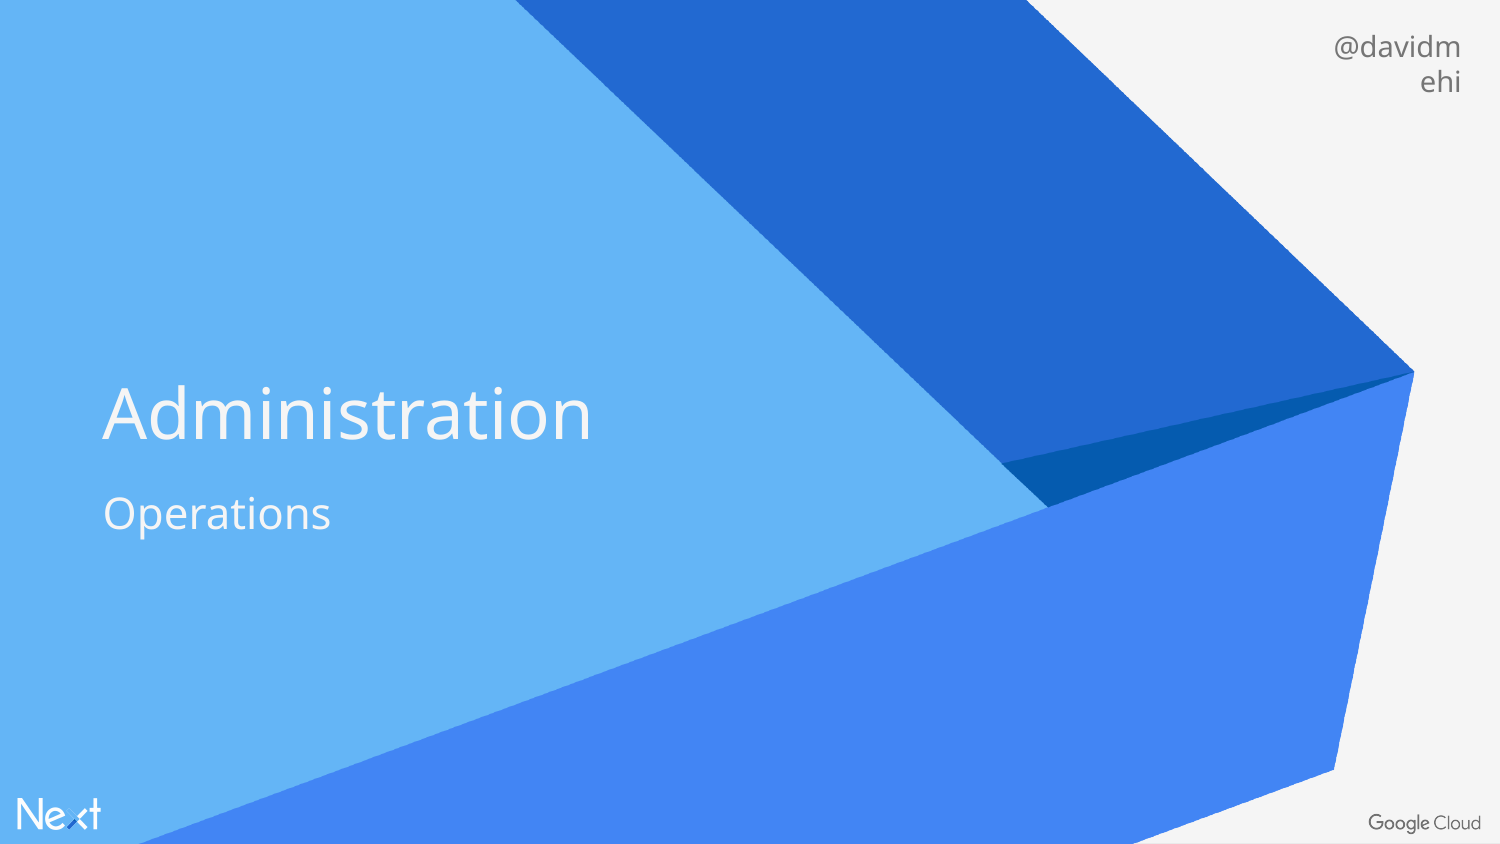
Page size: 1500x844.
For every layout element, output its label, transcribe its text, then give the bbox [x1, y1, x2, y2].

picture [0, 0, 1500, 844]
title Administration [87, 226, 771, 465]
subtitle Operations [87, 465, 771, 648]
